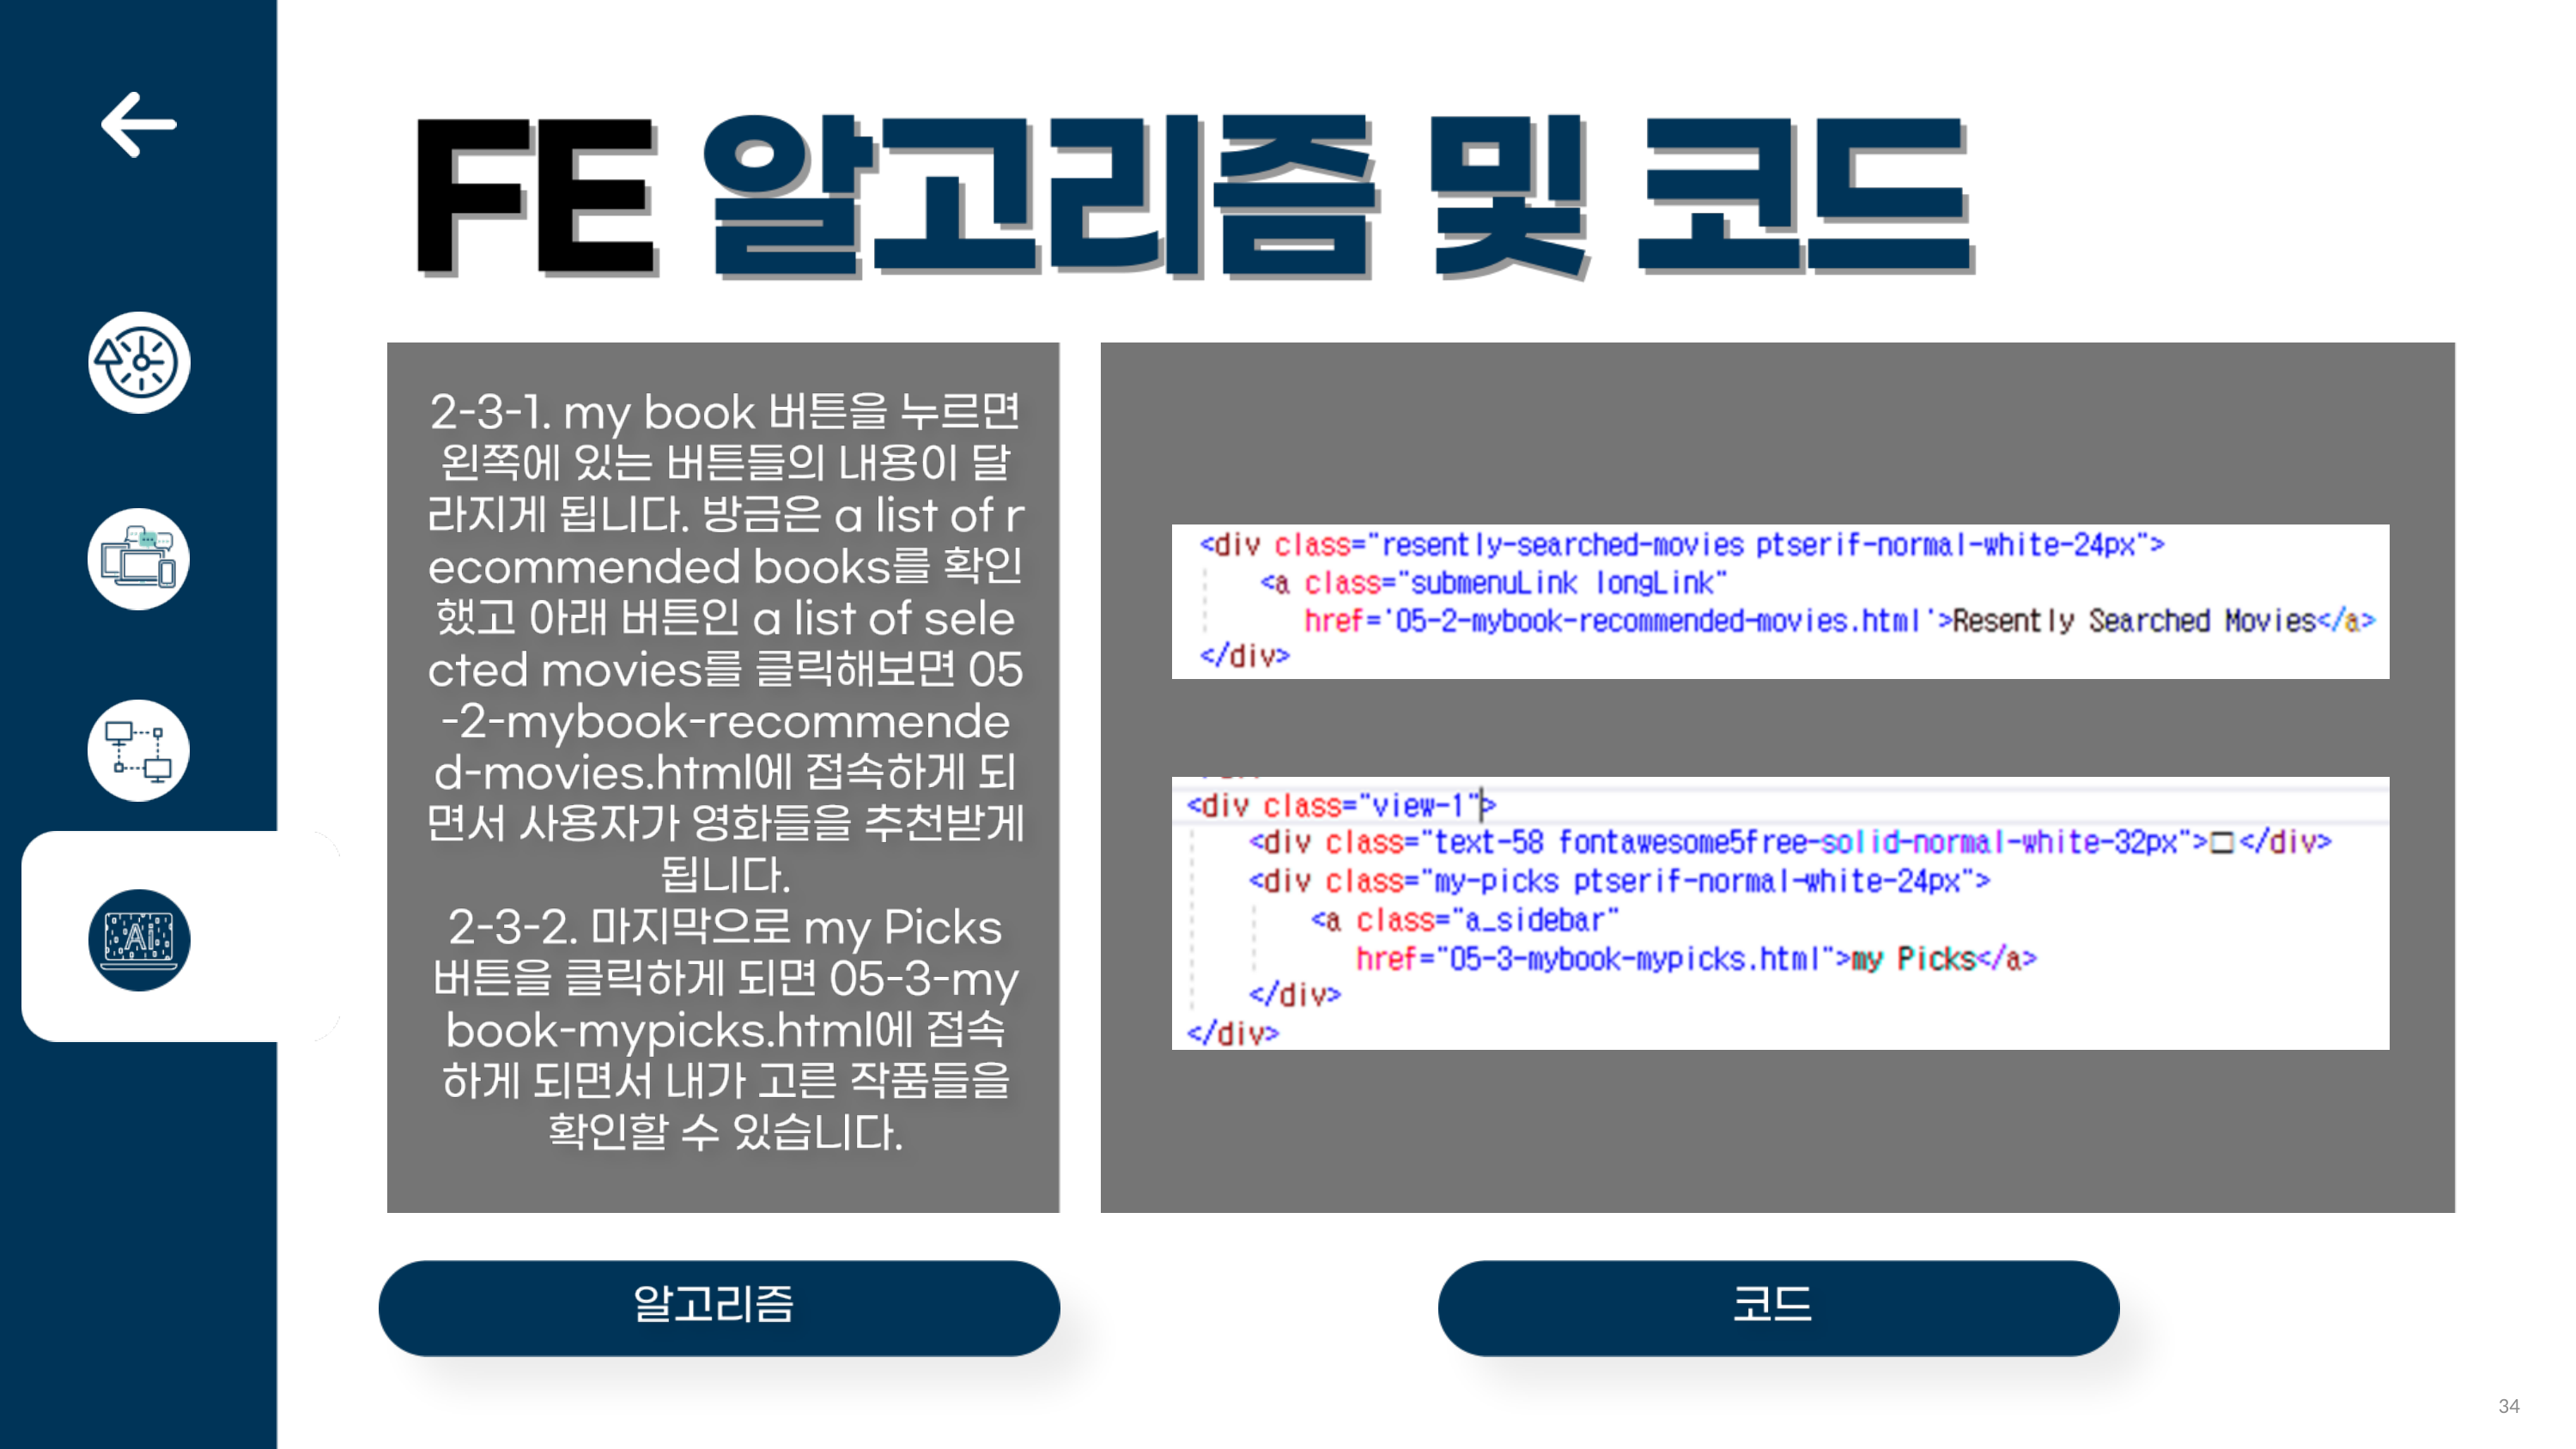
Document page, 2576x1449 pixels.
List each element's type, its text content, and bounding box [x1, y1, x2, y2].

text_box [88, 317, 184, 409]
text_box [0, 0, 279, 1449]
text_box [1172, 524, 2390, 679]
slide_number 34 [2233, 1379, 2533, 1431]
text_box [88, 700, 191, 802]
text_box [21, 830, 341, 1043]
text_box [93, 706, 185, 799]
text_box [1172, 777, 2390, 1051]
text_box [1101, 343, 2458, 1213]
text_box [82, 884, 197, 999]
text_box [379, 1260, 395, 1358]
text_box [88, 508, 191, 610]
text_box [1437, 1260, 1455, 1358]
picture [279, 55, 2493, 1440]
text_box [100, 92, 177, 158]
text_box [99, 524, 179, 590]
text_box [1934, 1260, 2120, 1358]
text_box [914, 1260, 1060, 1358]
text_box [88, 312, 191, 414]
